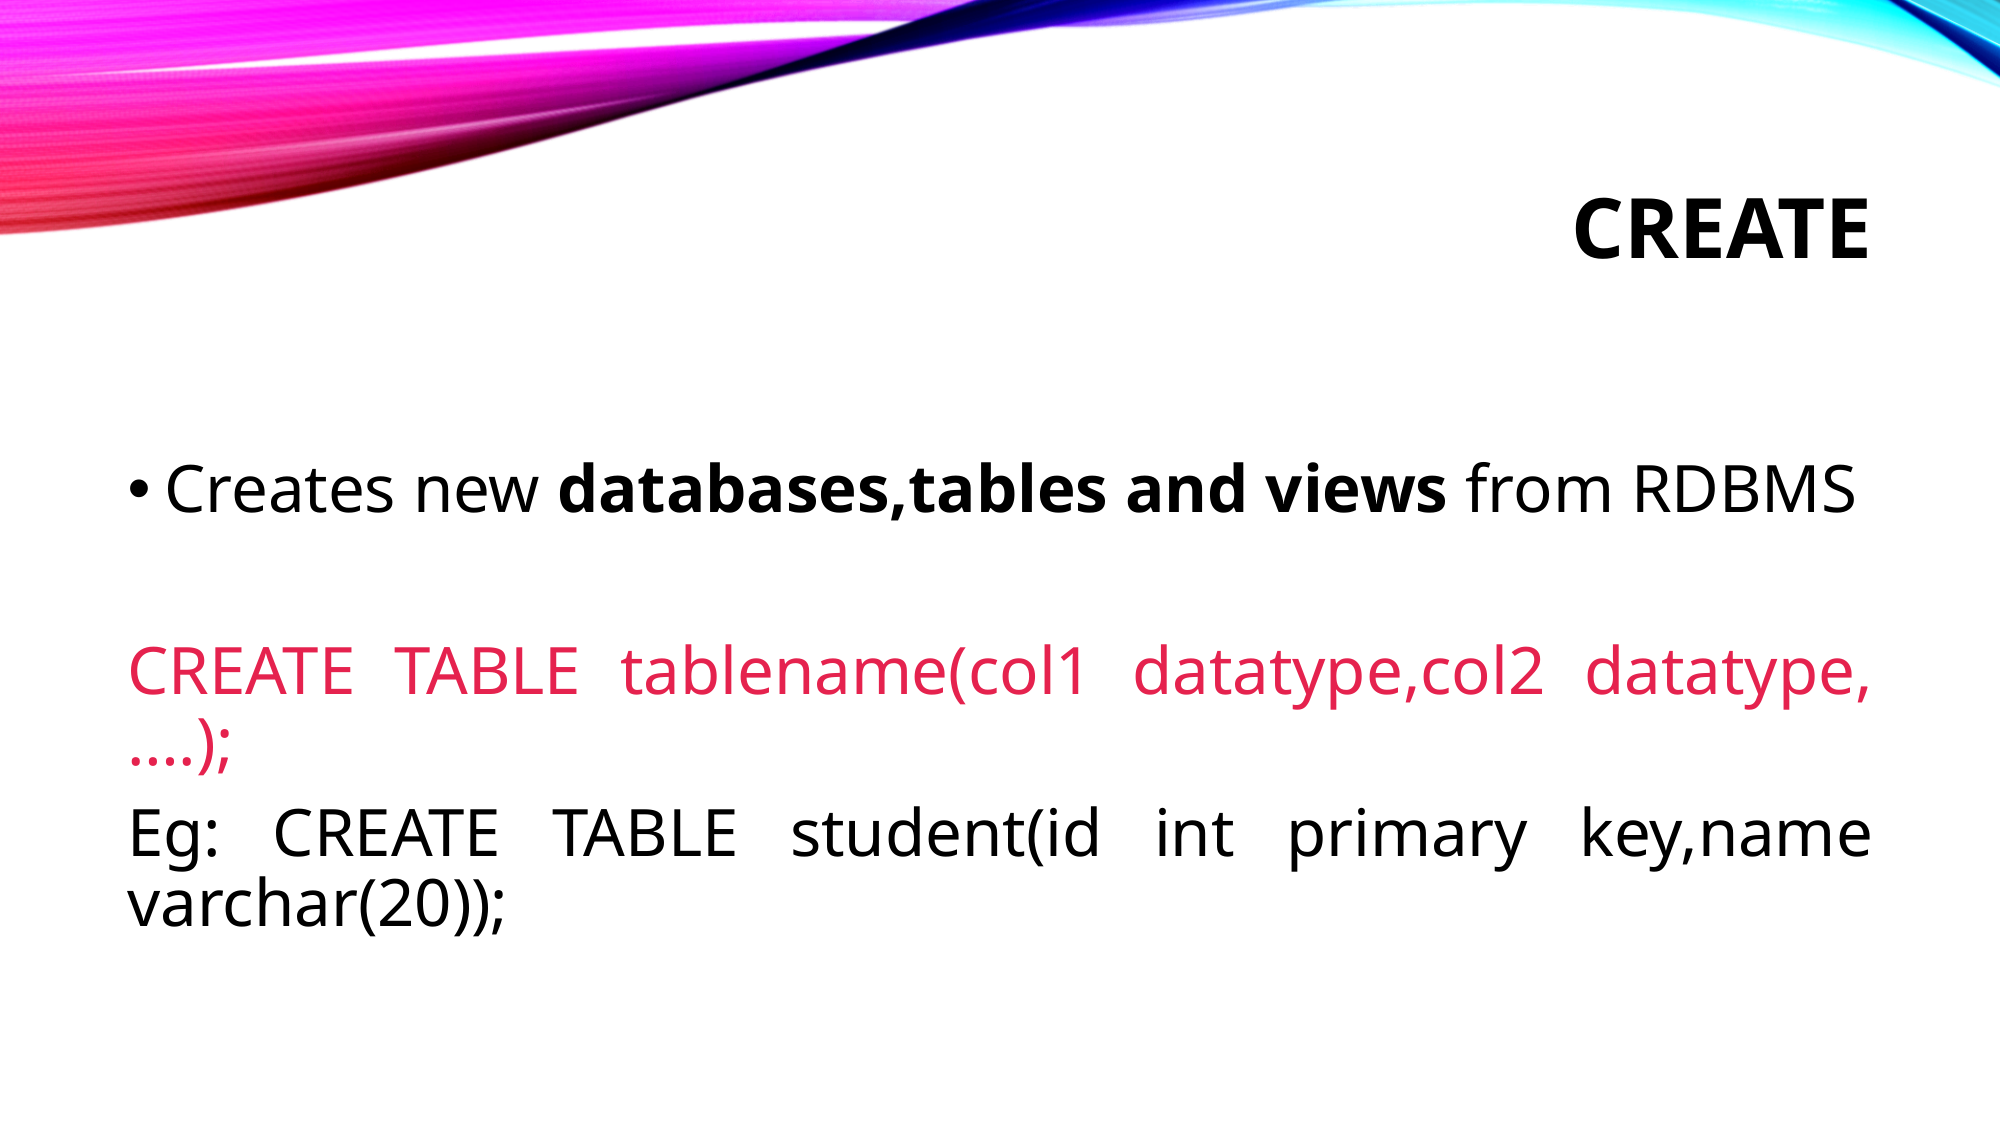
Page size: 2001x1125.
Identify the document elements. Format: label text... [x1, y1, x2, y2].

list Creates new databases,tables and views from RDBMS CREATE TABLE tablename(col1 datatype,col2 datatype,….); Eg: CREATE TABLE student(id int primary key,name varchar(20)); [112, 360, 1888, 1021]
title CREATE [474, 125, 1888, 338]
picture [1910, 0, 2000, 45]
picture [0, 0, 2000, 237]
picture [1890, 0, 2000, 75]
